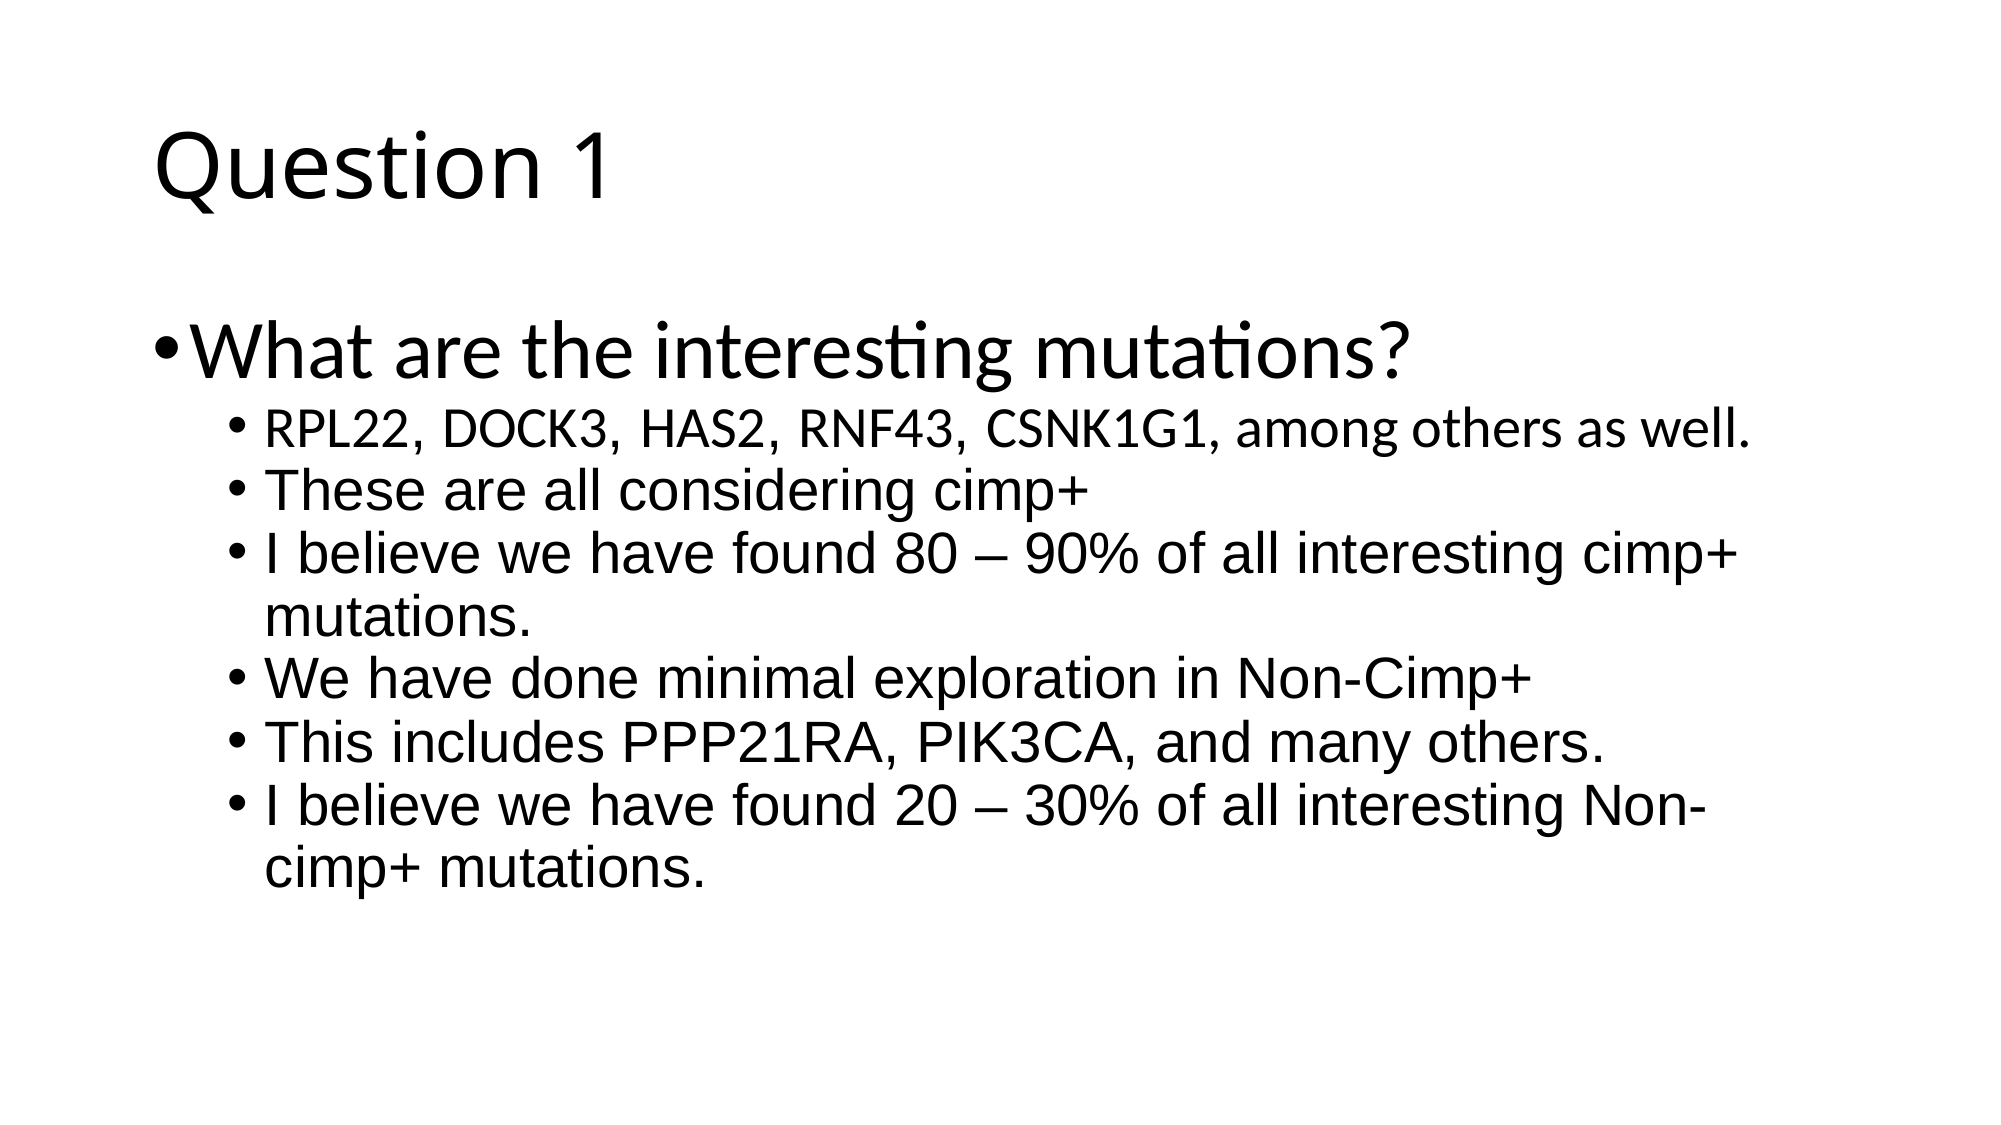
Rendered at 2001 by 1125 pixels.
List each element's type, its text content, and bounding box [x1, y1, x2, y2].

list What are the interesting mutations? RPL22, DOCK3, HAS2, RNF43, CSNK1G1, among others as well. These are all considering cimp+ I believe we have found 80 – 90% of all interesting cimp+ mutations. We have done minimal exploration in Non-Cimp+ This includes PPP21RA, PIK3CA, and many others. I believe we have found 20 – 30% of all interesting Non-cimp+ mutations. [137, 299, 1863, 1014]
title Question 1 [137, 59, 1863, 278]
